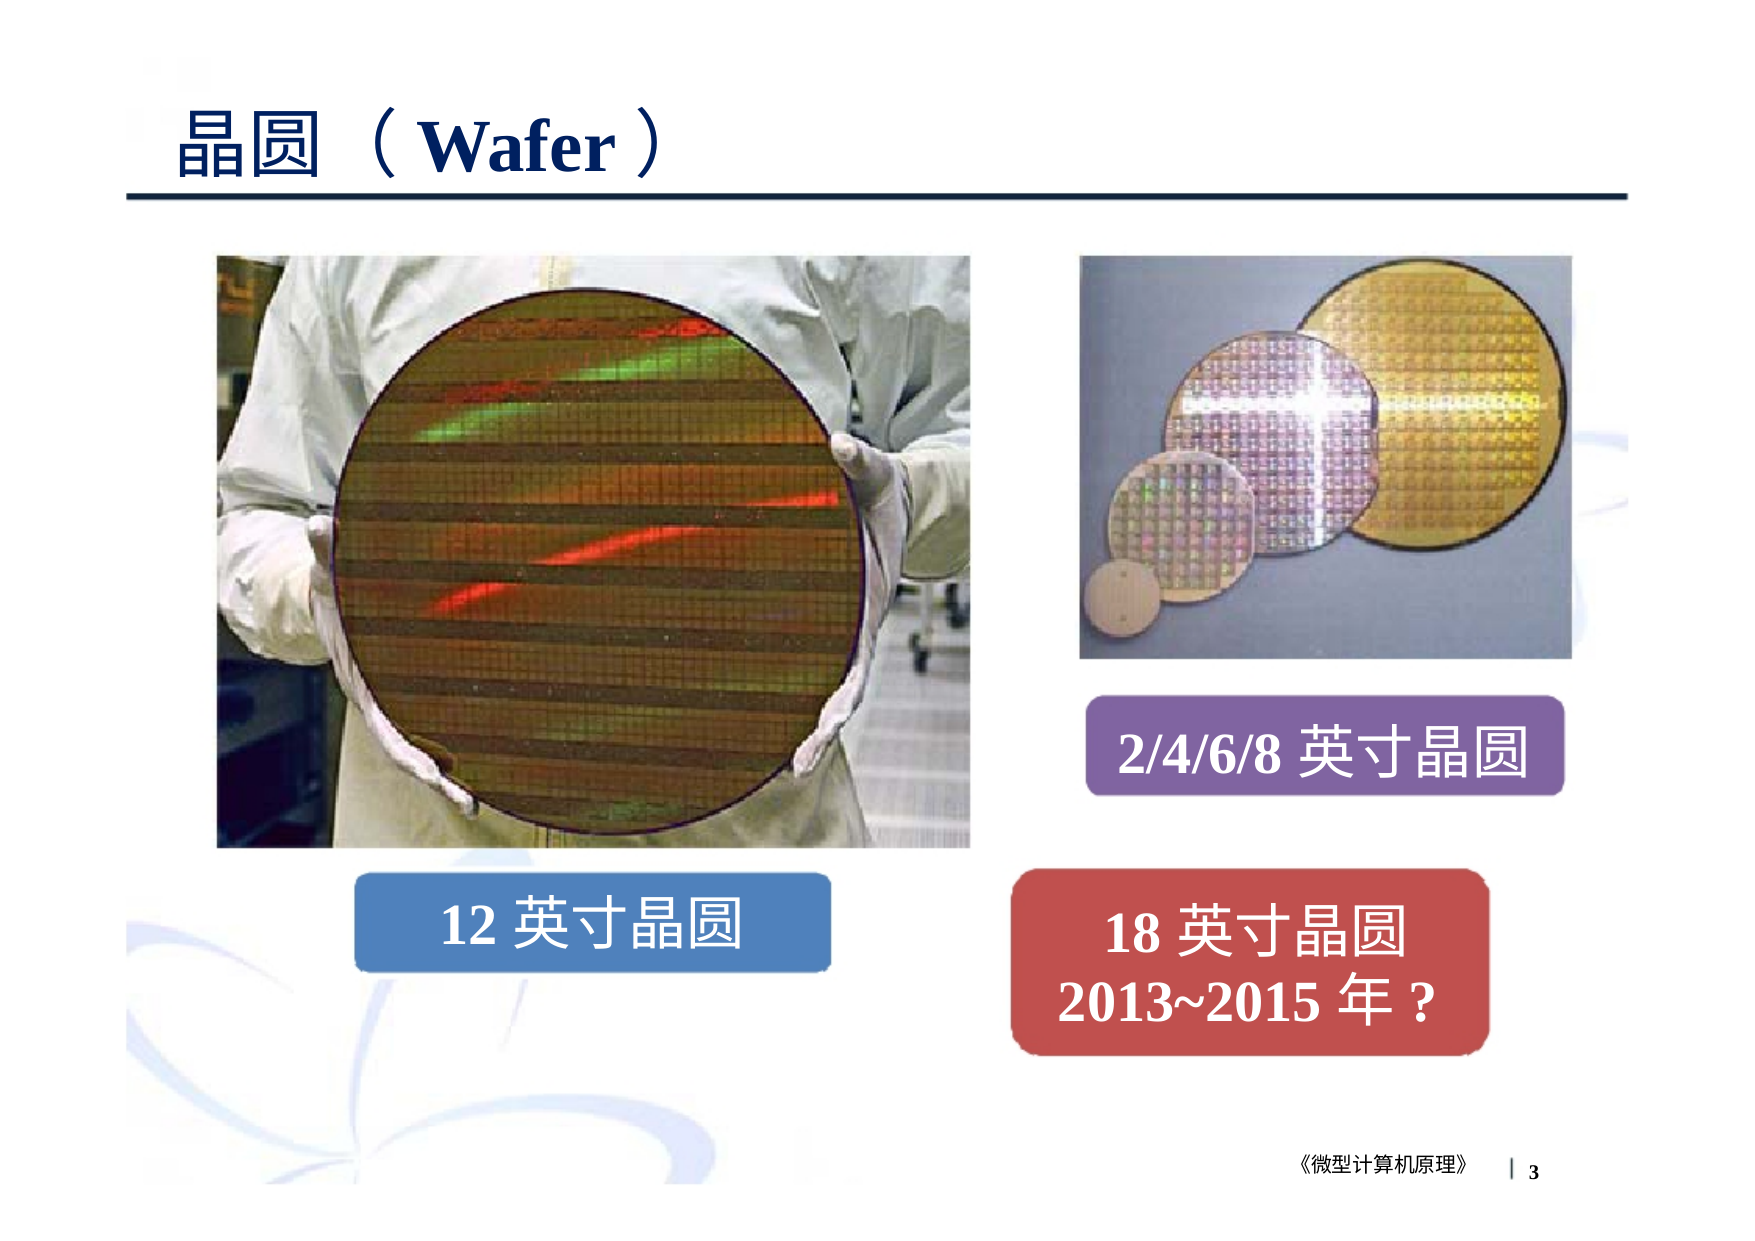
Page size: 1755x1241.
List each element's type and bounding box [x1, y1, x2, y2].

picture [124, 56, 1630, 1186]
